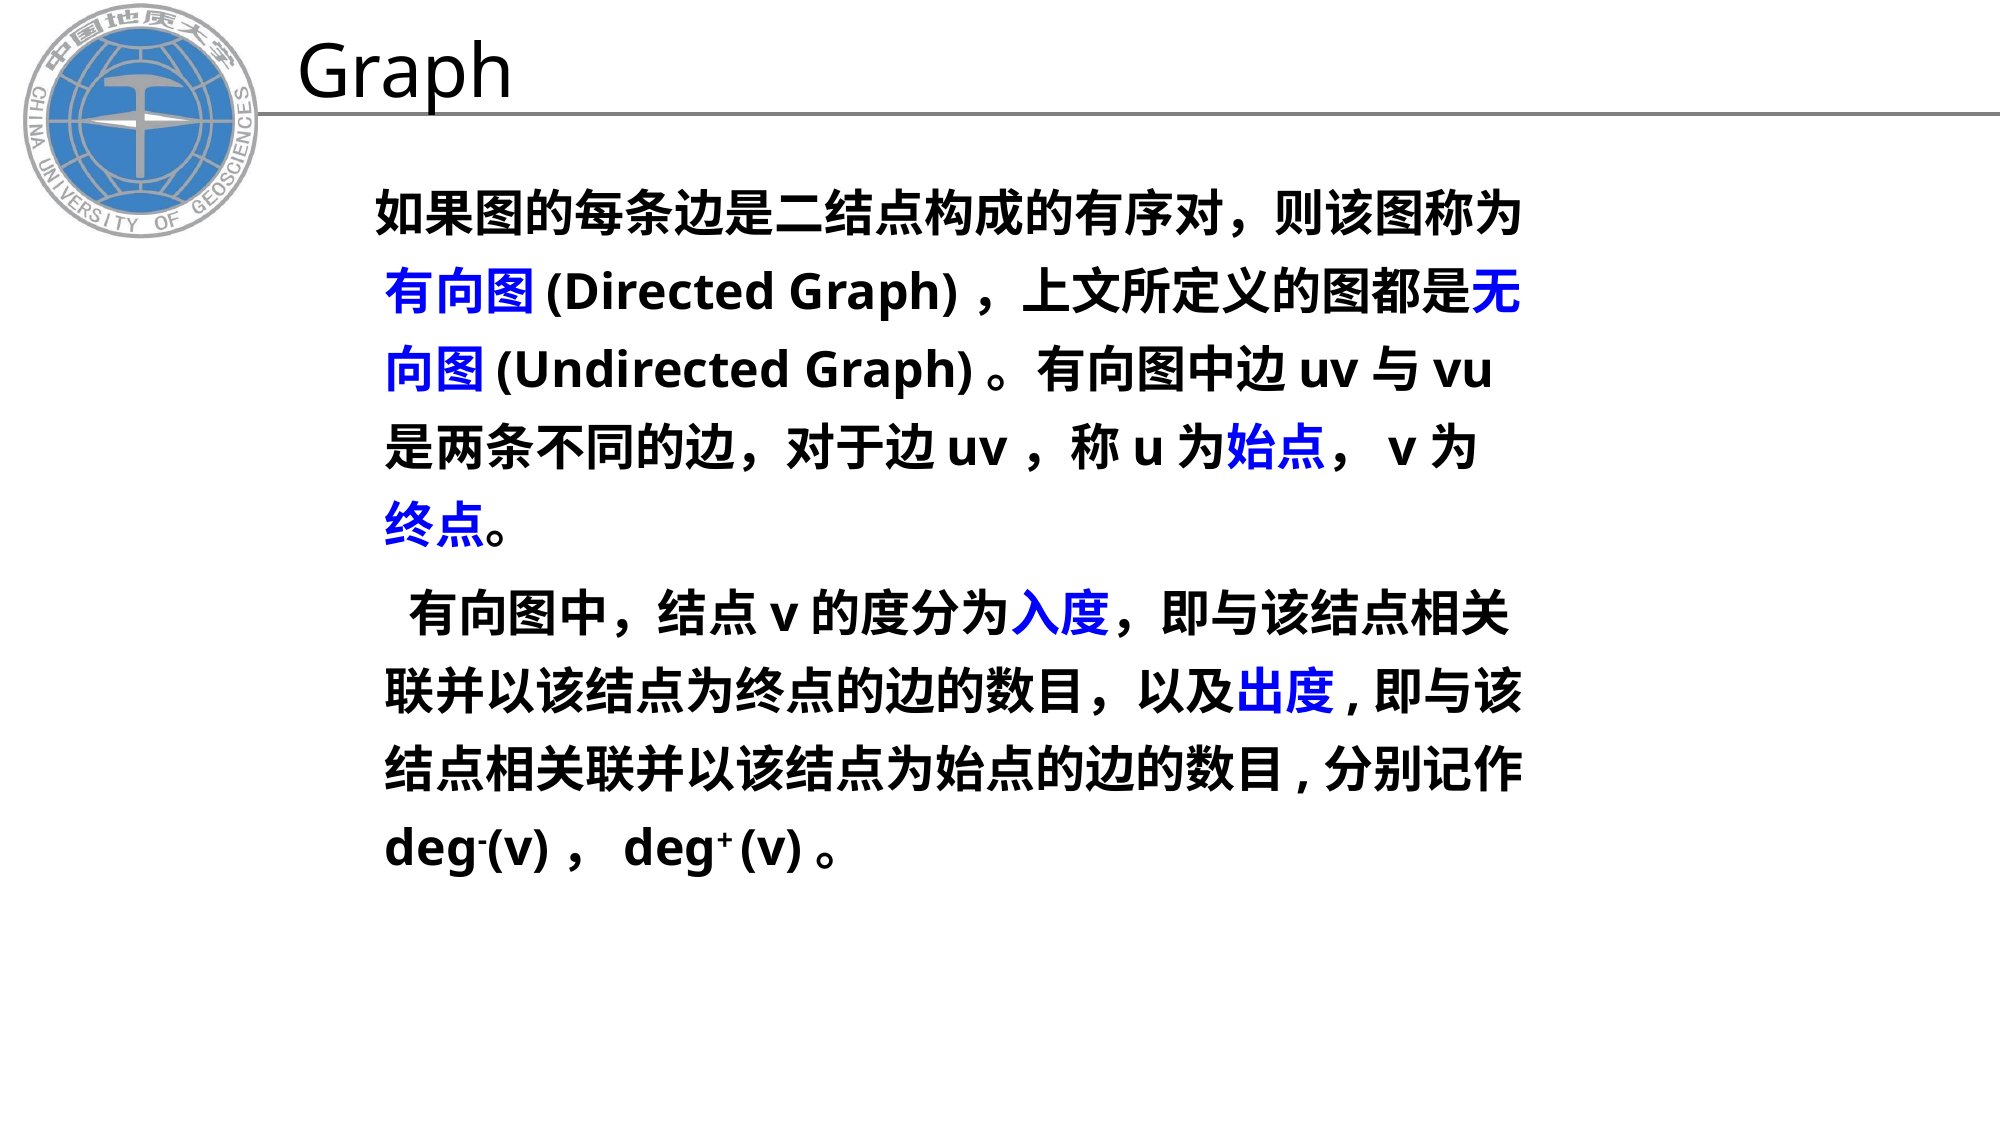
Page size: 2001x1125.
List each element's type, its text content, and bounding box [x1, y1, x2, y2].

text_box Graph [281, 15, 1575, 120]
text_box 如果图的每条边是二结点构成的有序对，则该图称为有向图(Directed Graph)，上文所定义的图都是无向图(Undirected Graph)。有向图中边uv与vu是两条不同的边，对于边uv，称u为始点，v为终点。 有向图中，结点v的度分为入度，即与该结点相关联并以该结点为终点的边的数目，以及出度,即与该结点相关联并以该结点为始点的边的数目,分别记作deg-(v)，deg+ (v)。 [313, 121, 1543, 1125]
picture [21, 3, 258, 239]
